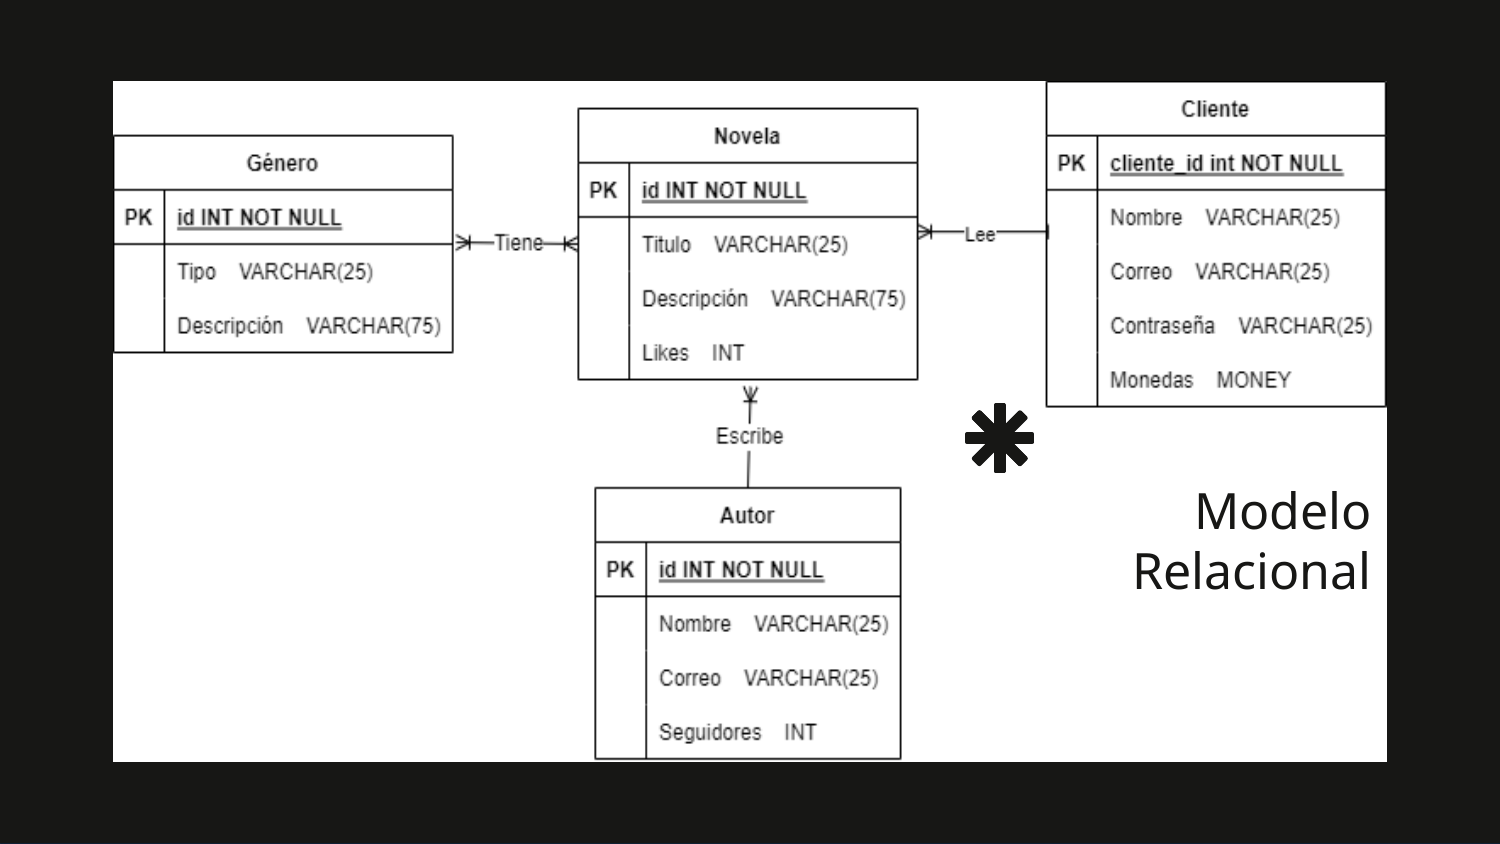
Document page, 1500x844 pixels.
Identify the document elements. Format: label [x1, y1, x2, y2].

picture [112, 81, 1387, 763]
text_box [966, 405, 1033, 471]
